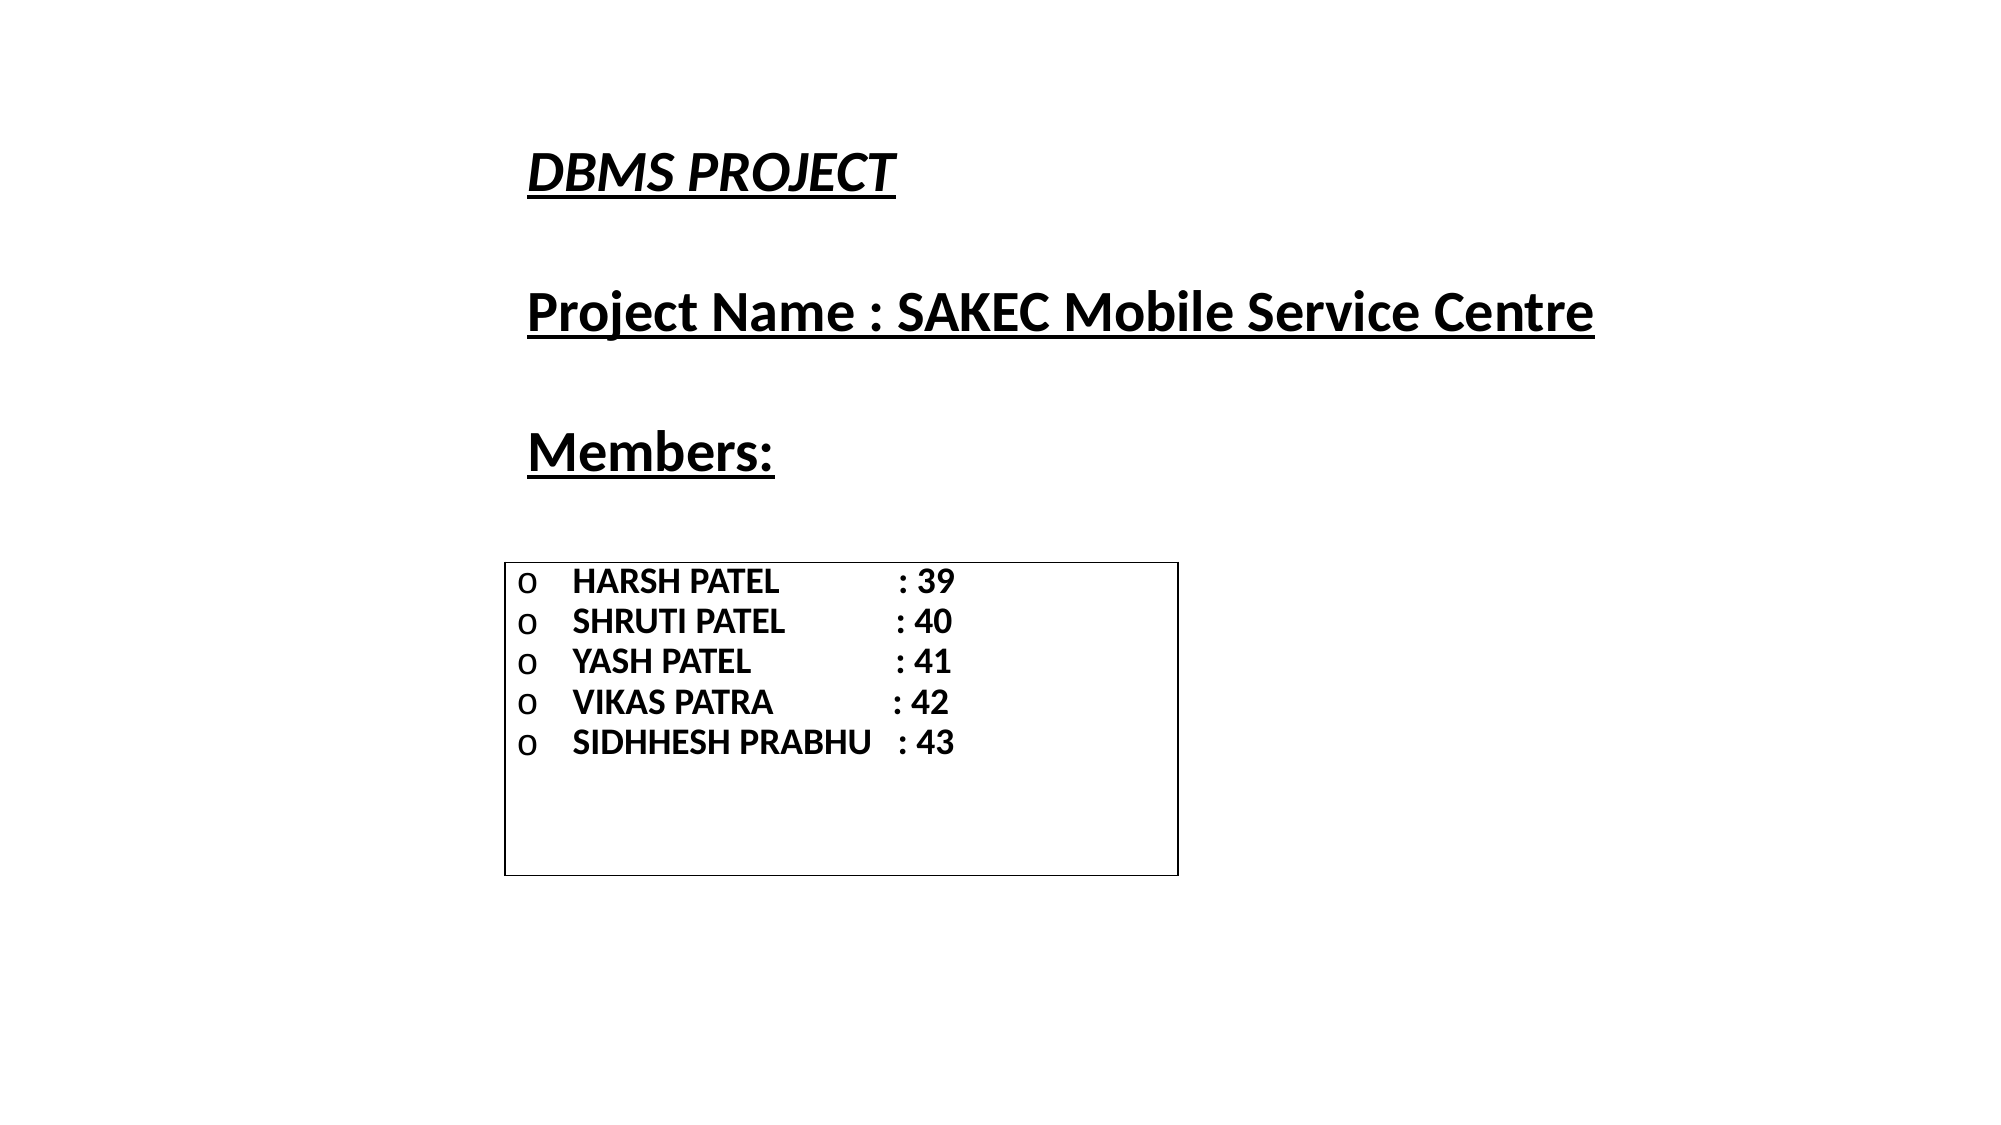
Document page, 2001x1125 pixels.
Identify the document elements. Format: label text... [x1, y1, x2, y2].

text_box DBMS PROJECT Project Name : SAKEC Mobile Service Centre Members: [512, 125, 1610, 561]
table_header HARSH PATEL : 39 SHRUTI PATEL : 40 YASH PATEL : 41 VIKAS PATRA : 42 SIDHHESH PRABHU : 43 [506, 563, 1177, 875]
